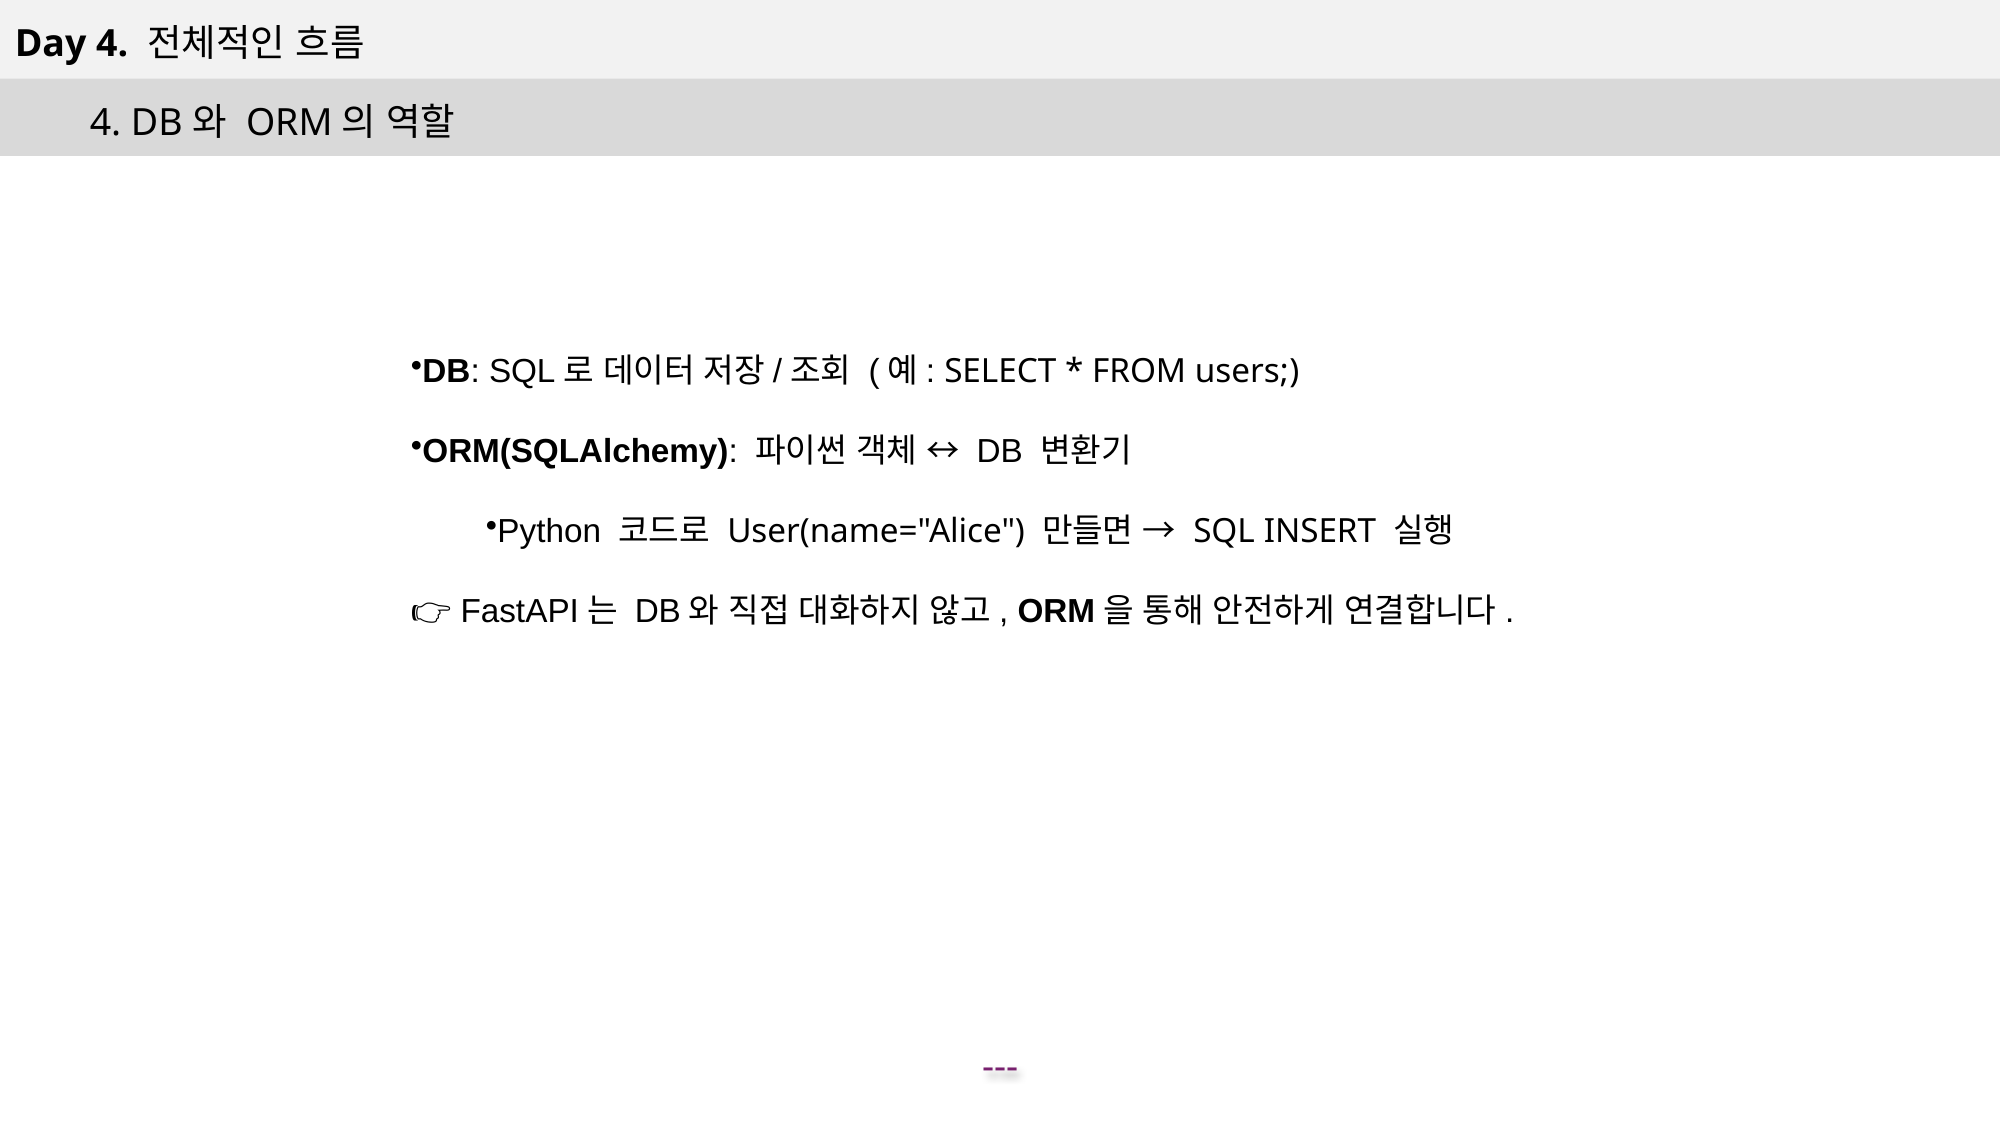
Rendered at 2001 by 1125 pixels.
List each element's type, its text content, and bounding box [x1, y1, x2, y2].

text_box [0, 0, 2000, 157]
text_box DB: SQL로 데이터 저장/조회 (예: SELECT * FROM users;) ORM(SQLAlchemy): 파이썬 객체 ↔ DB 변환기 Python 코드로 User(name="Alice") 만들면 → SQL INSERT 실행 👉 FastAPI는 DB와 직접 대화하지 않고, ORM을 통해 안전하게 연결합니다. [395, 302, 1680, 637]
text_box --- [0, 1034, 2000, 1095]
